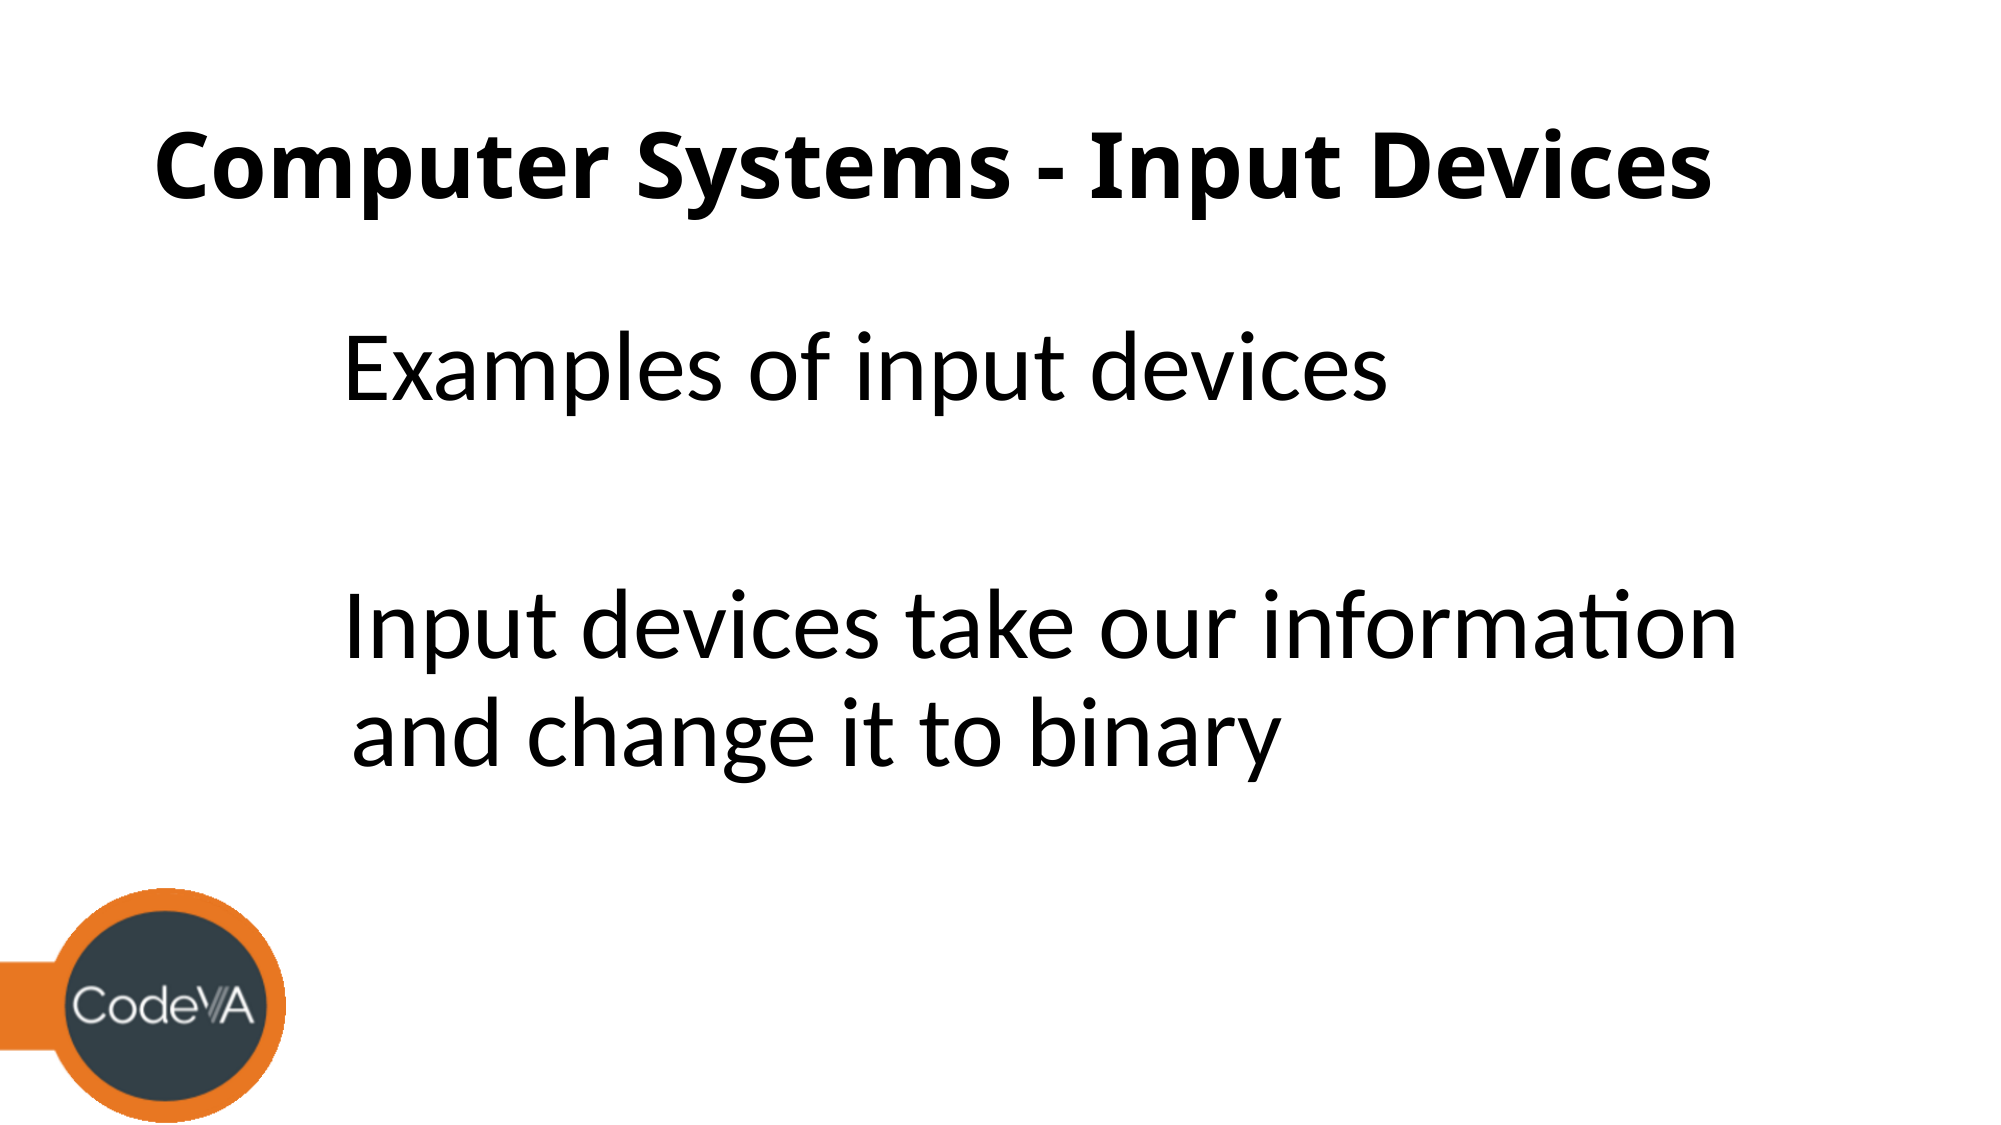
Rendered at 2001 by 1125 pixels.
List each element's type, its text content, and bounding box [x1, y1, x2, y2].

list Examples of input devices Input devices take our information and change it to binary [298, 299, 1863, 1014]
picture [0, 885, 286, 1125]
title Computer Systems - Input Devices [137, 59, 1863, 278]
